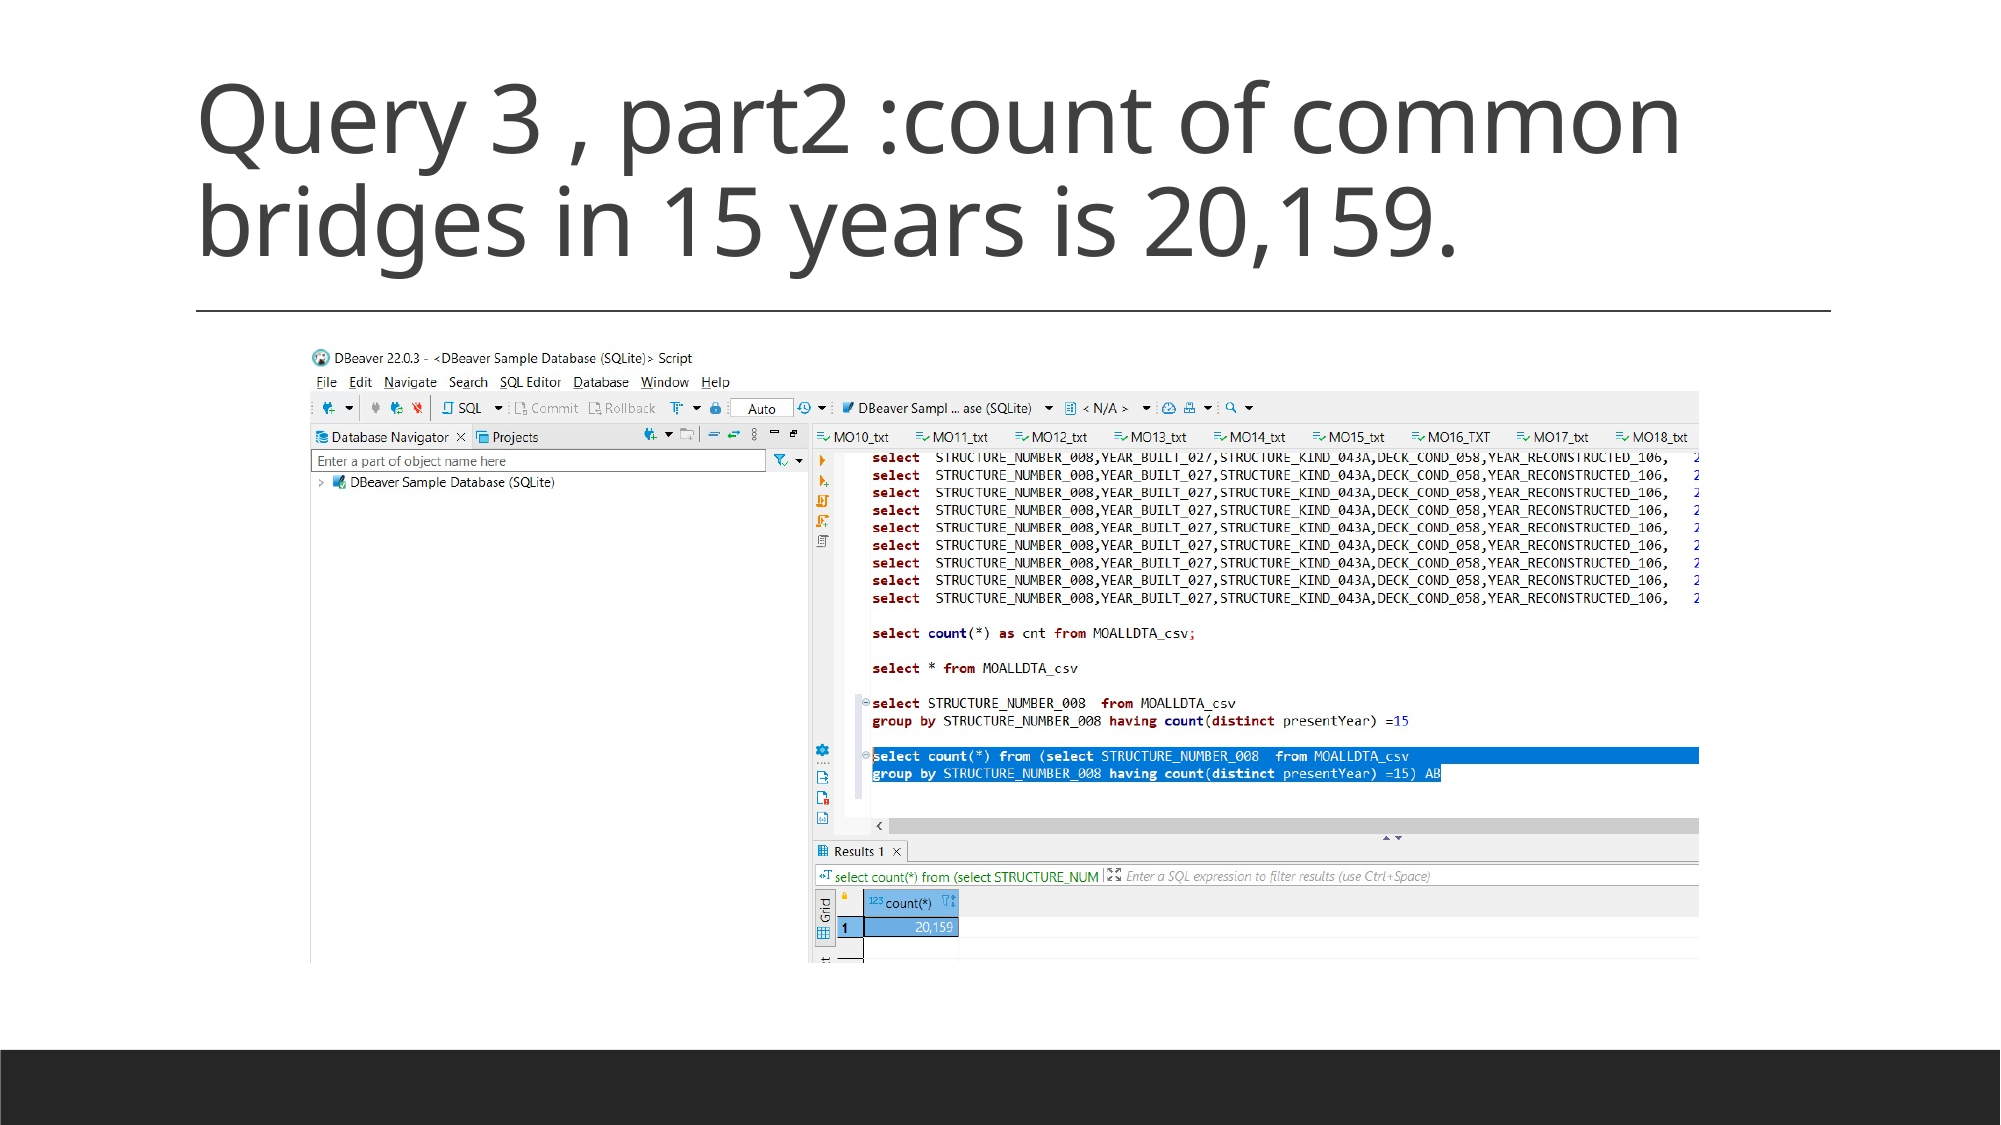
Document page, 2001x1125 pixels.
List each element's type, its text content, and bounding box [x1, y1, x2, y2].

title Query 3 , part2 :count of common bridges in 15 years is 20,159. [180, 47, 1830, 285]
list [310, 345, 1700, 964]
